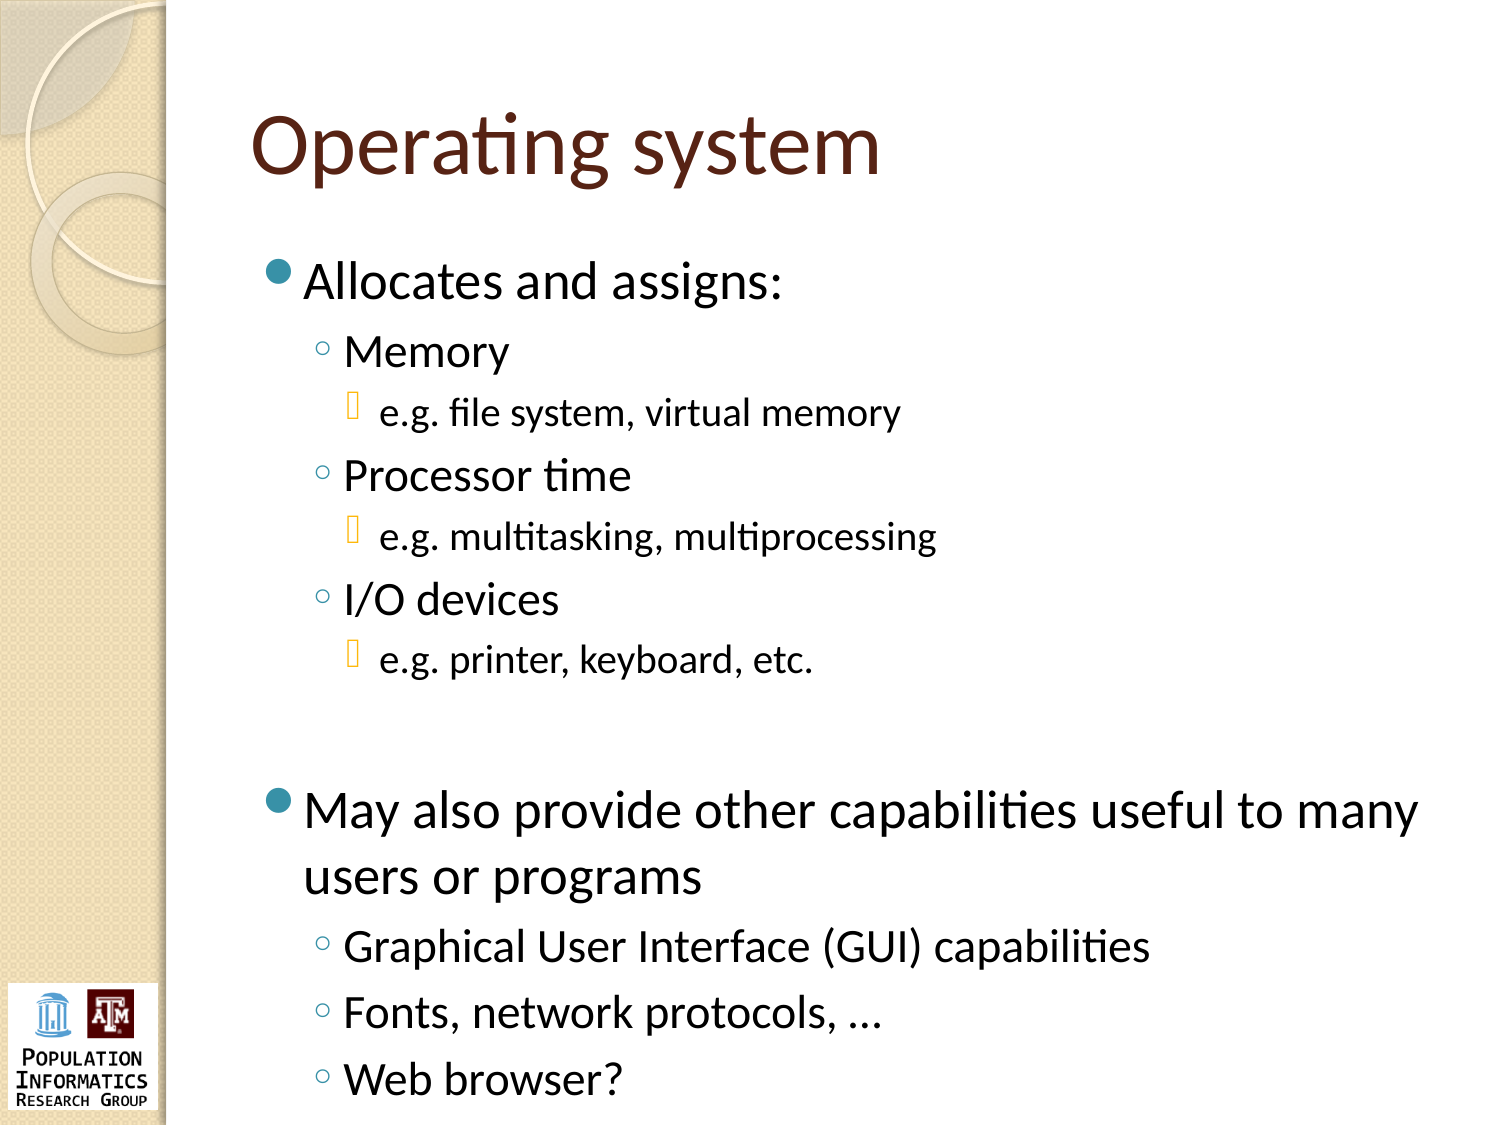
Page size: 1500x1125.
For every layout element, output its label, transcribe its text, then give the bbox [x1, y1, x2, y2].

picture [8, 983, 158, 1110]
title Operating system [235, 45, 1466, 233]
list Allocates and assigns: Memory e.g. file system, virtual memory Processor time e.g. multitasking, multiprocessing I/O devices e.g. printer, keyboard, etc. May also provide other capabilities useful to many users or programs Graphical User Interface (GUI) capabilities Fonts, network protocols, … Web browser? [235, 237, 1466, 1113]
